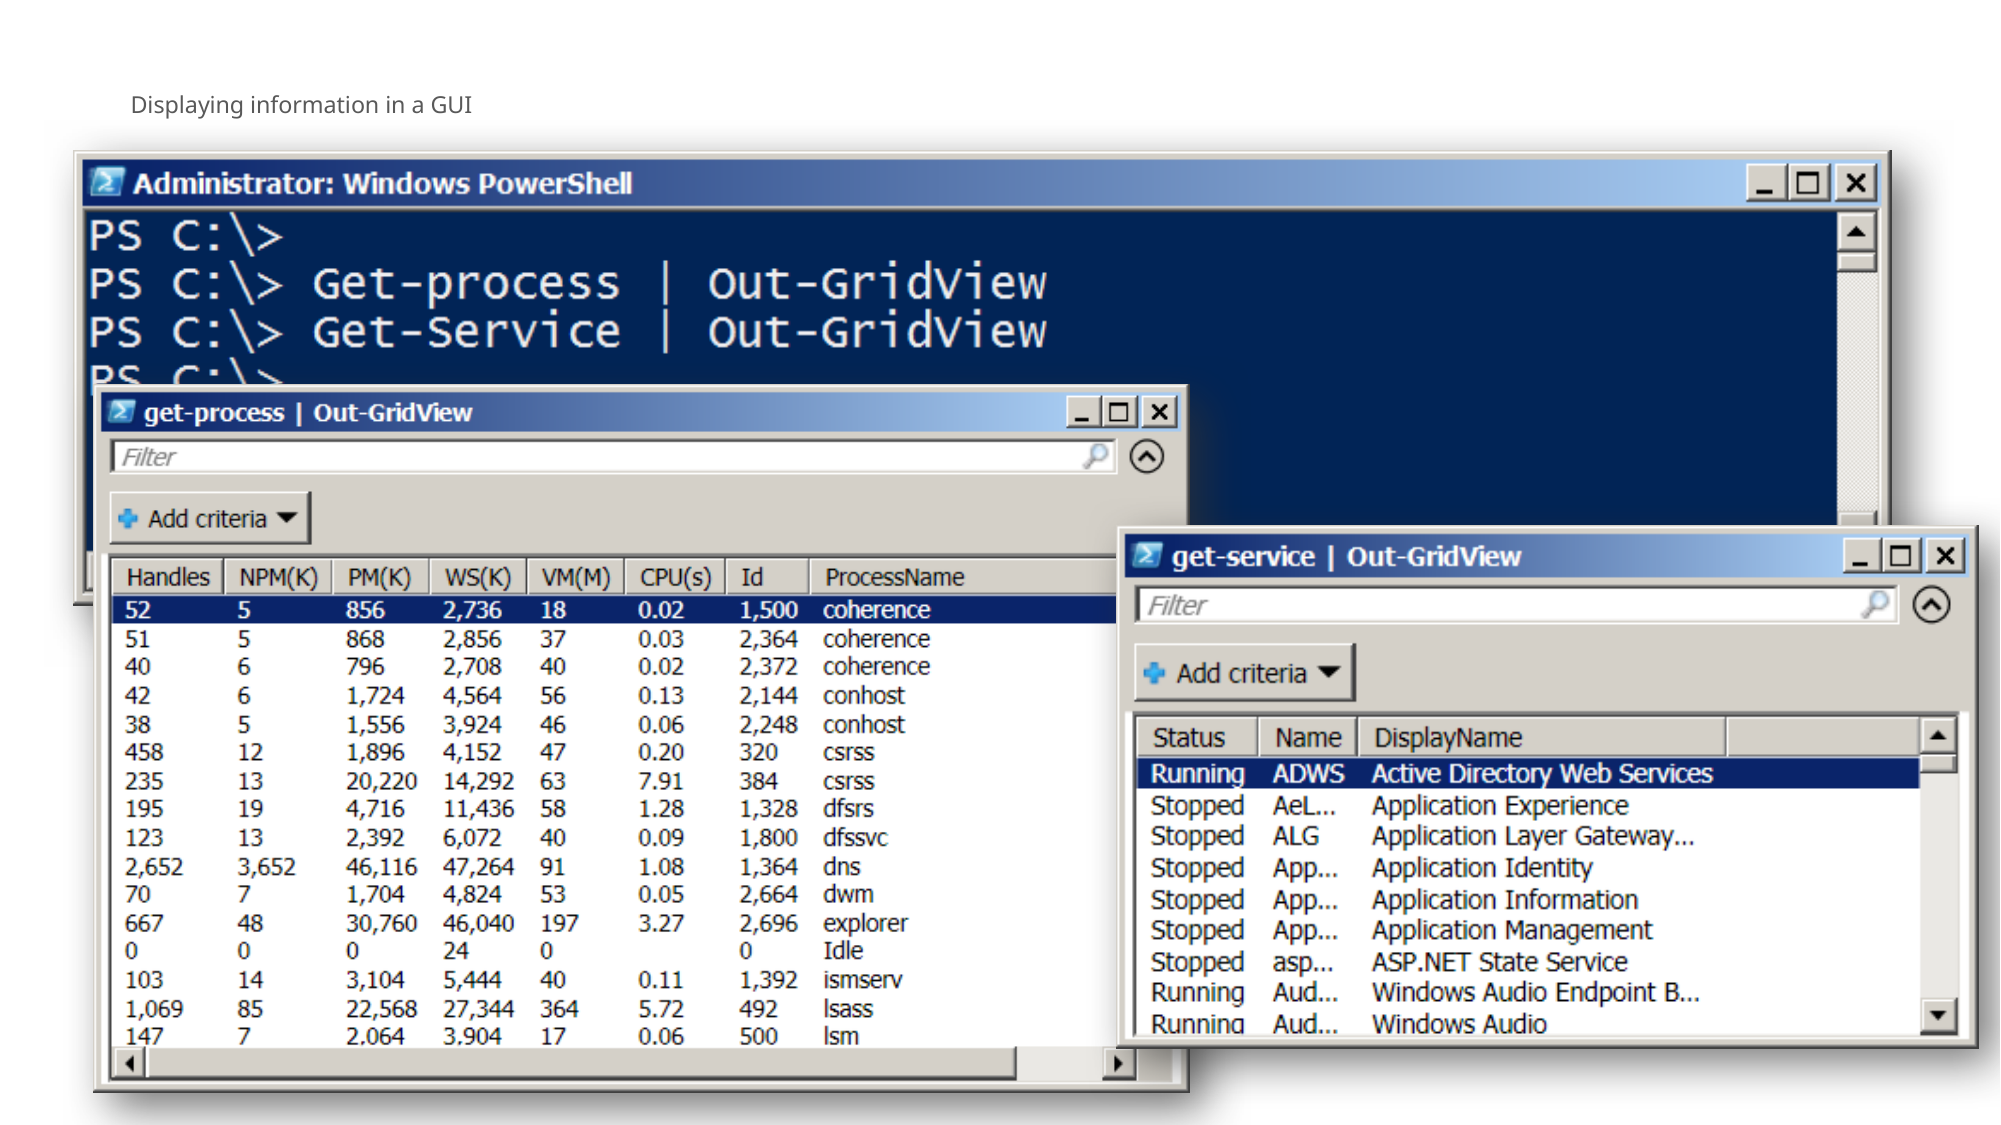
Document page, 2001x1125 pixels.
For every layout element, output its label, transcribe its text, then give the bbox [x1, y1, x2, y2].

picture [73, 150, 1979, 1093]
title Displaying information in a GUI [115, 82, 1885, 132]
